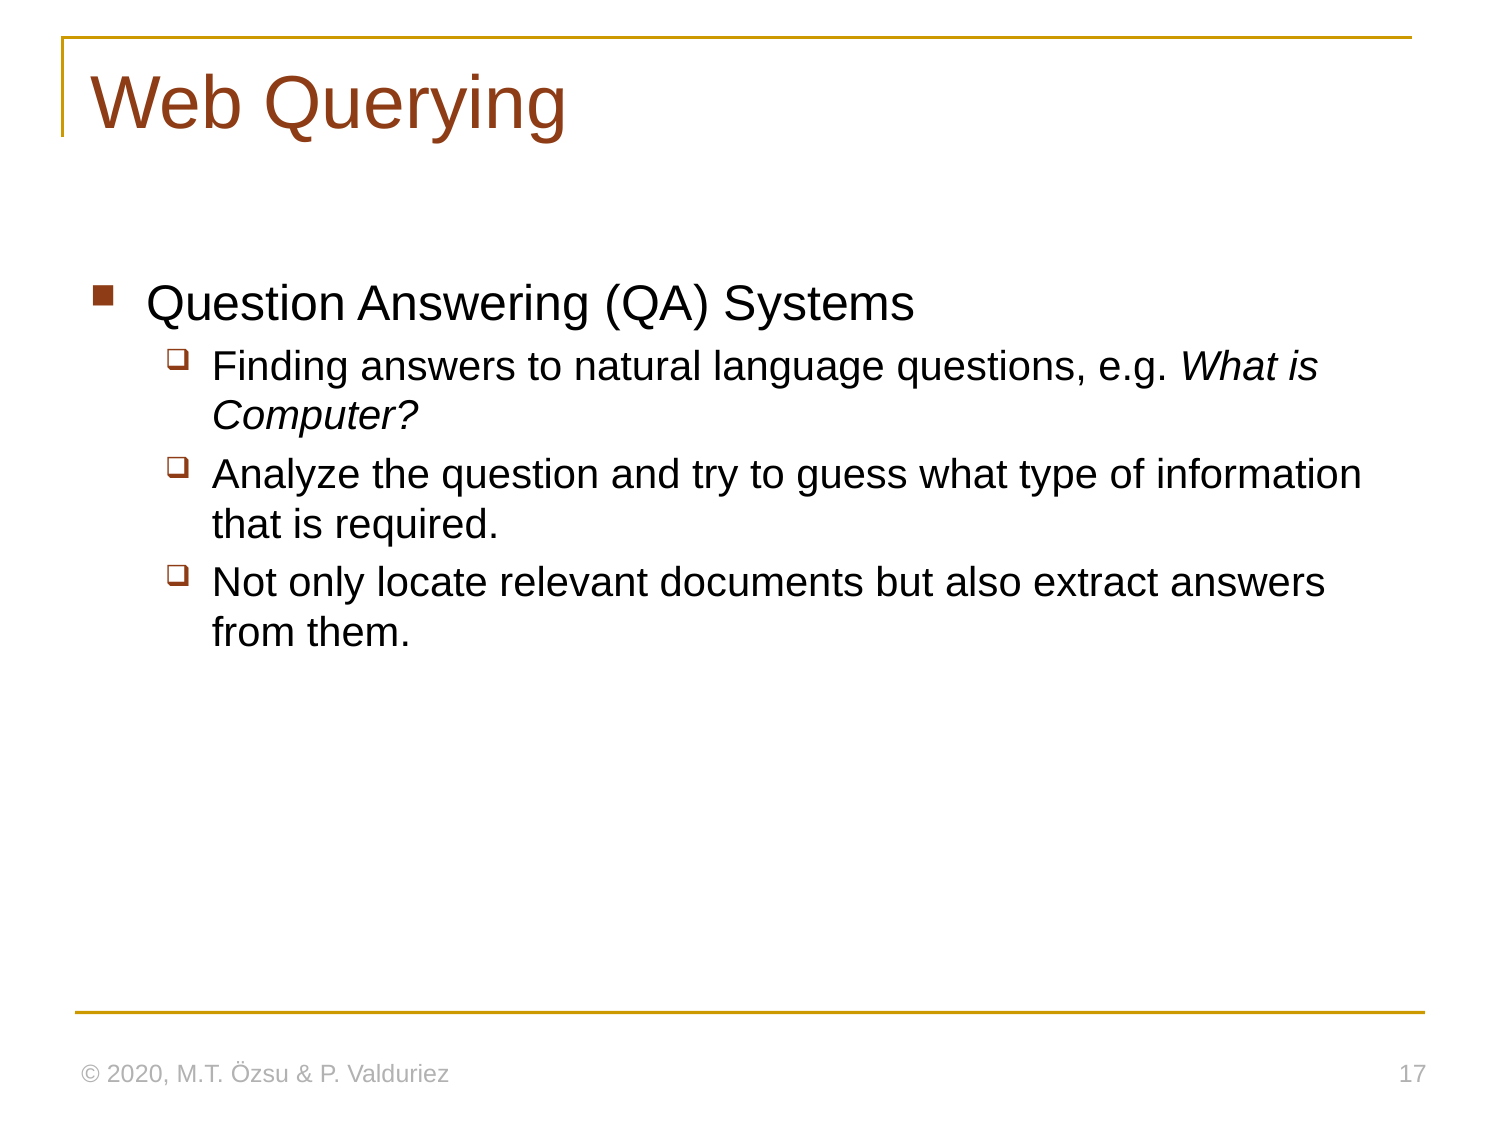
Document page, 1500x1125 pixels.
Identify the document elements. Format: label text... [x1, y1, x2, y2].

list Question Answering (QA) Systems Finding answers to natural language questions, e.g. What is Computer? Analyze the question and try to guess what type of information that is required. Not only locate relevant documents but also extract answers from them. [74, 262, 1426, 1006]
footer © 2020, M.T. Özsu & P. Valduriez [66, 1042, 573, 1103]
slide_number 17 [1104, 1042, 1442, 1103]
title Web Querying [74, 45, 1426, 233]
